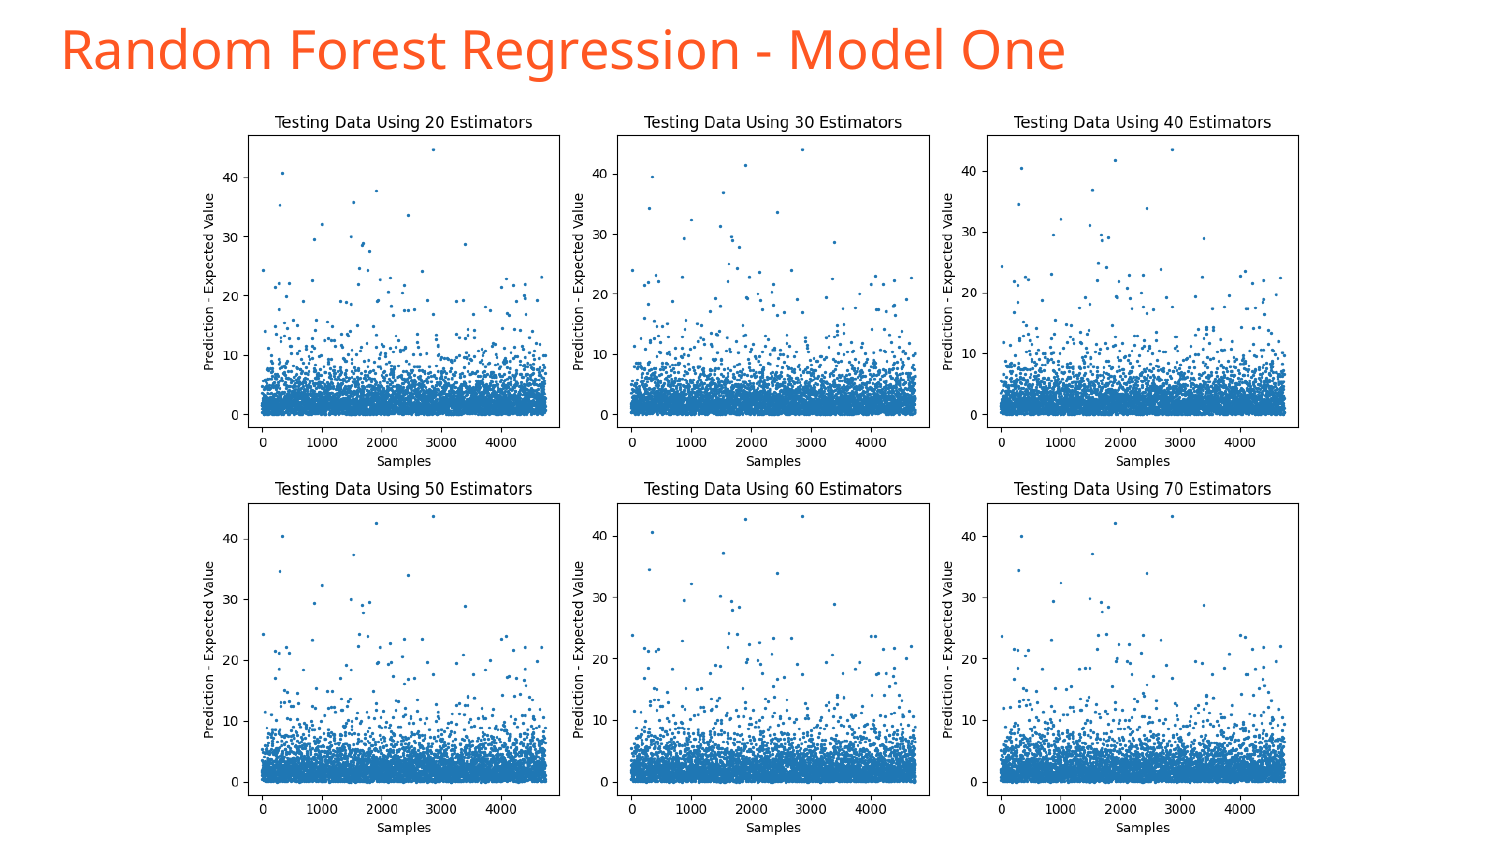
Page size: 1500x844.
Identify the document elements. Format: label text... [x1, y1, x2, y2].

picture [194, 105, 1306, 844]
title Random Forest Regression - Model One [45, 0, 1443, 94]
